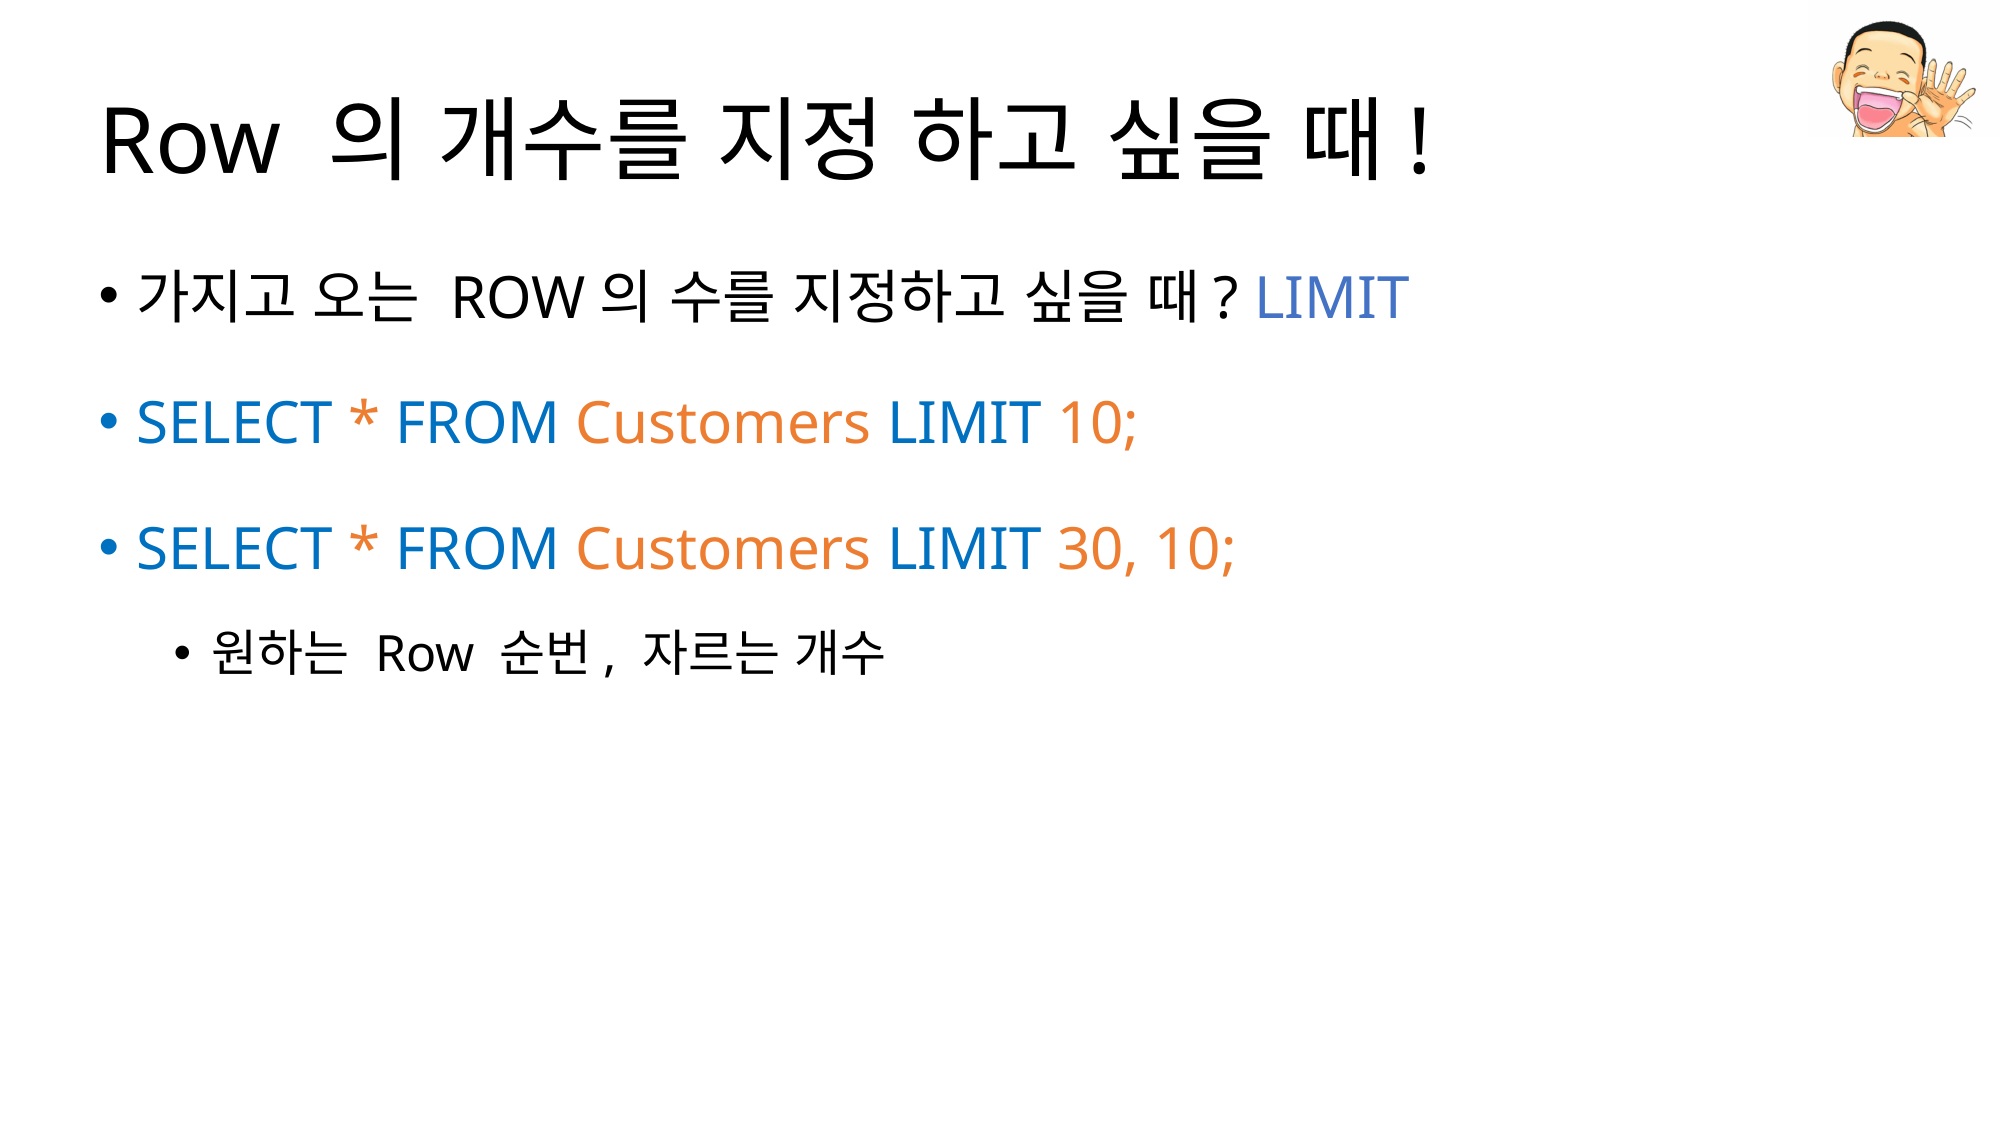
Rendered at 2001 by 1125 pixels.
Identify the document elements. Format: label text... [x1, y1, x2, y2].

title Row 의 개수를 지정 하고 싶을 때! [83, 0, 1931, 217]
picture [1931, 0, 2000, 137]
list 가지고 오는 ROW의 수를 지정하고 싶을 때? LIMIT SELECT * FROM Customers LIMIT 10; SELECT * FROM Customers LIMIT 30, 10; 원하는 Row 순번, 자르는 개수 [83, 217, 1931, 1125]
